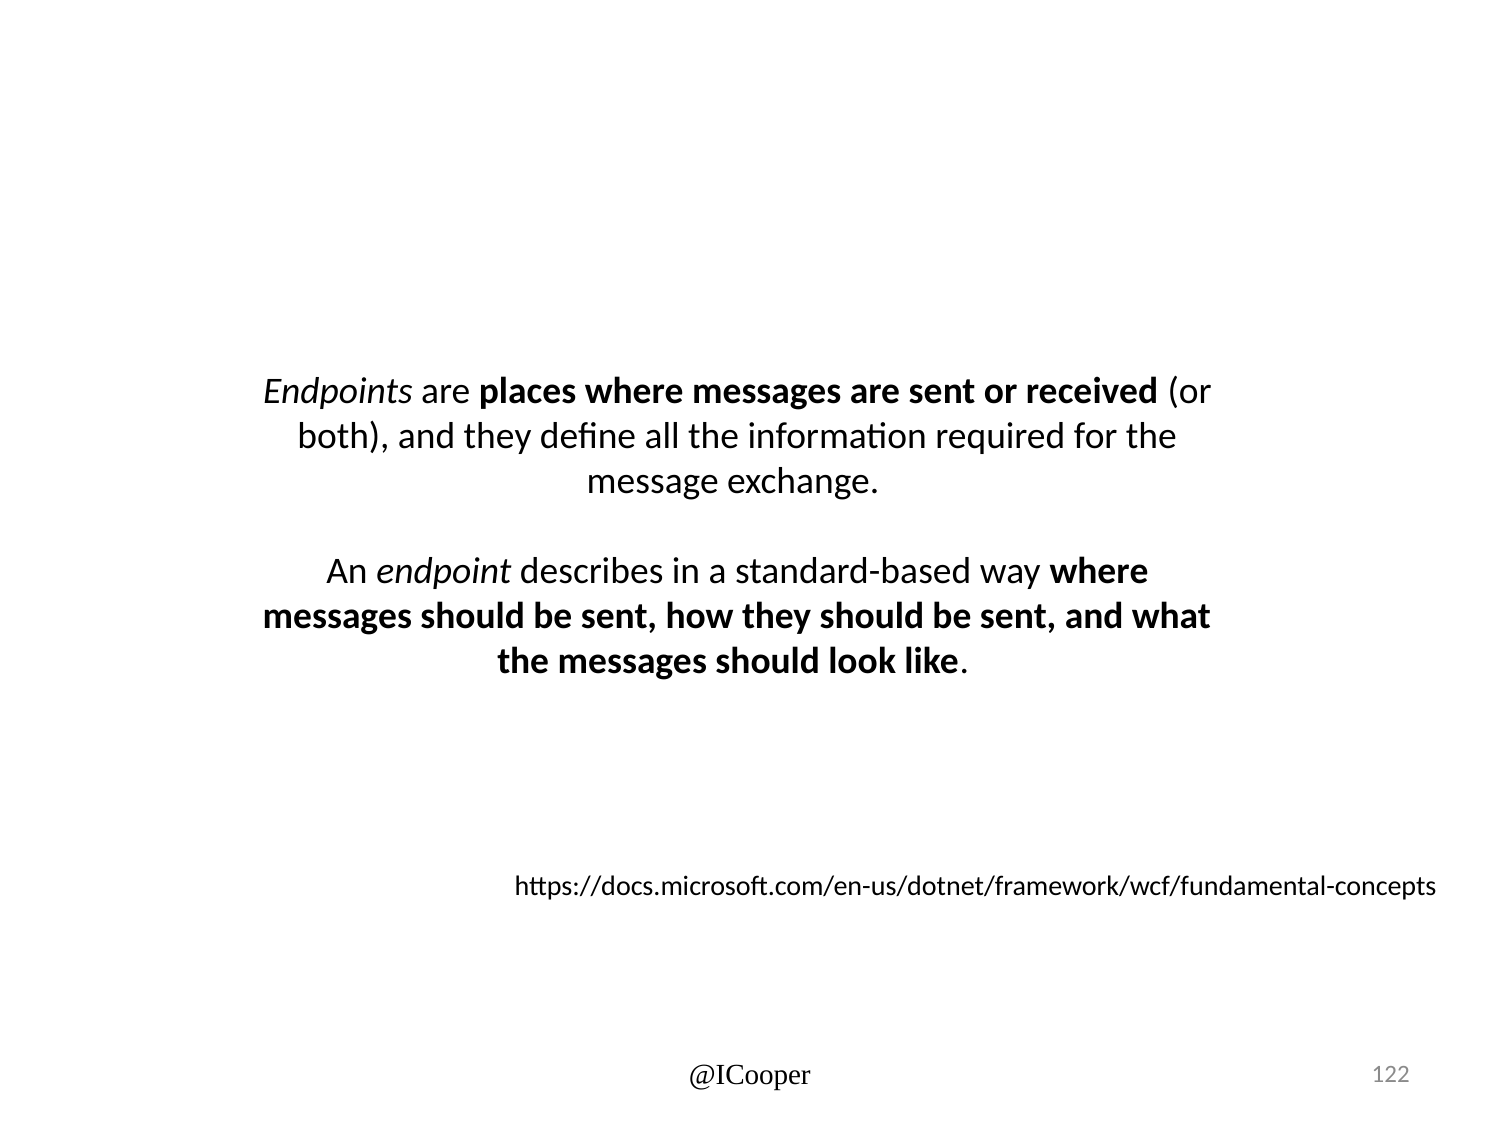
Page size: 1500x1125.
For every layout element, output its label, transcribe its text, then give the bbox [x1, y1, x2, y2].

text_box Endpoints are places where messages are sent or received (or both), and they define all the information required for the message exchange. An endpoint describes in a standard-based way where messages should be sent, how they should be sent, and what the messages should look like. [240, 359, 1235, 689]
footer @ICooper [512, 1042, 988, 1103]
text_box https://docs.microsoft.com/en-us/dotnet/framework/wcf/fundamental-concepts [499, 860, 1481, 909]
slide_number 122 [1074, 1042, 1425, 1103]
